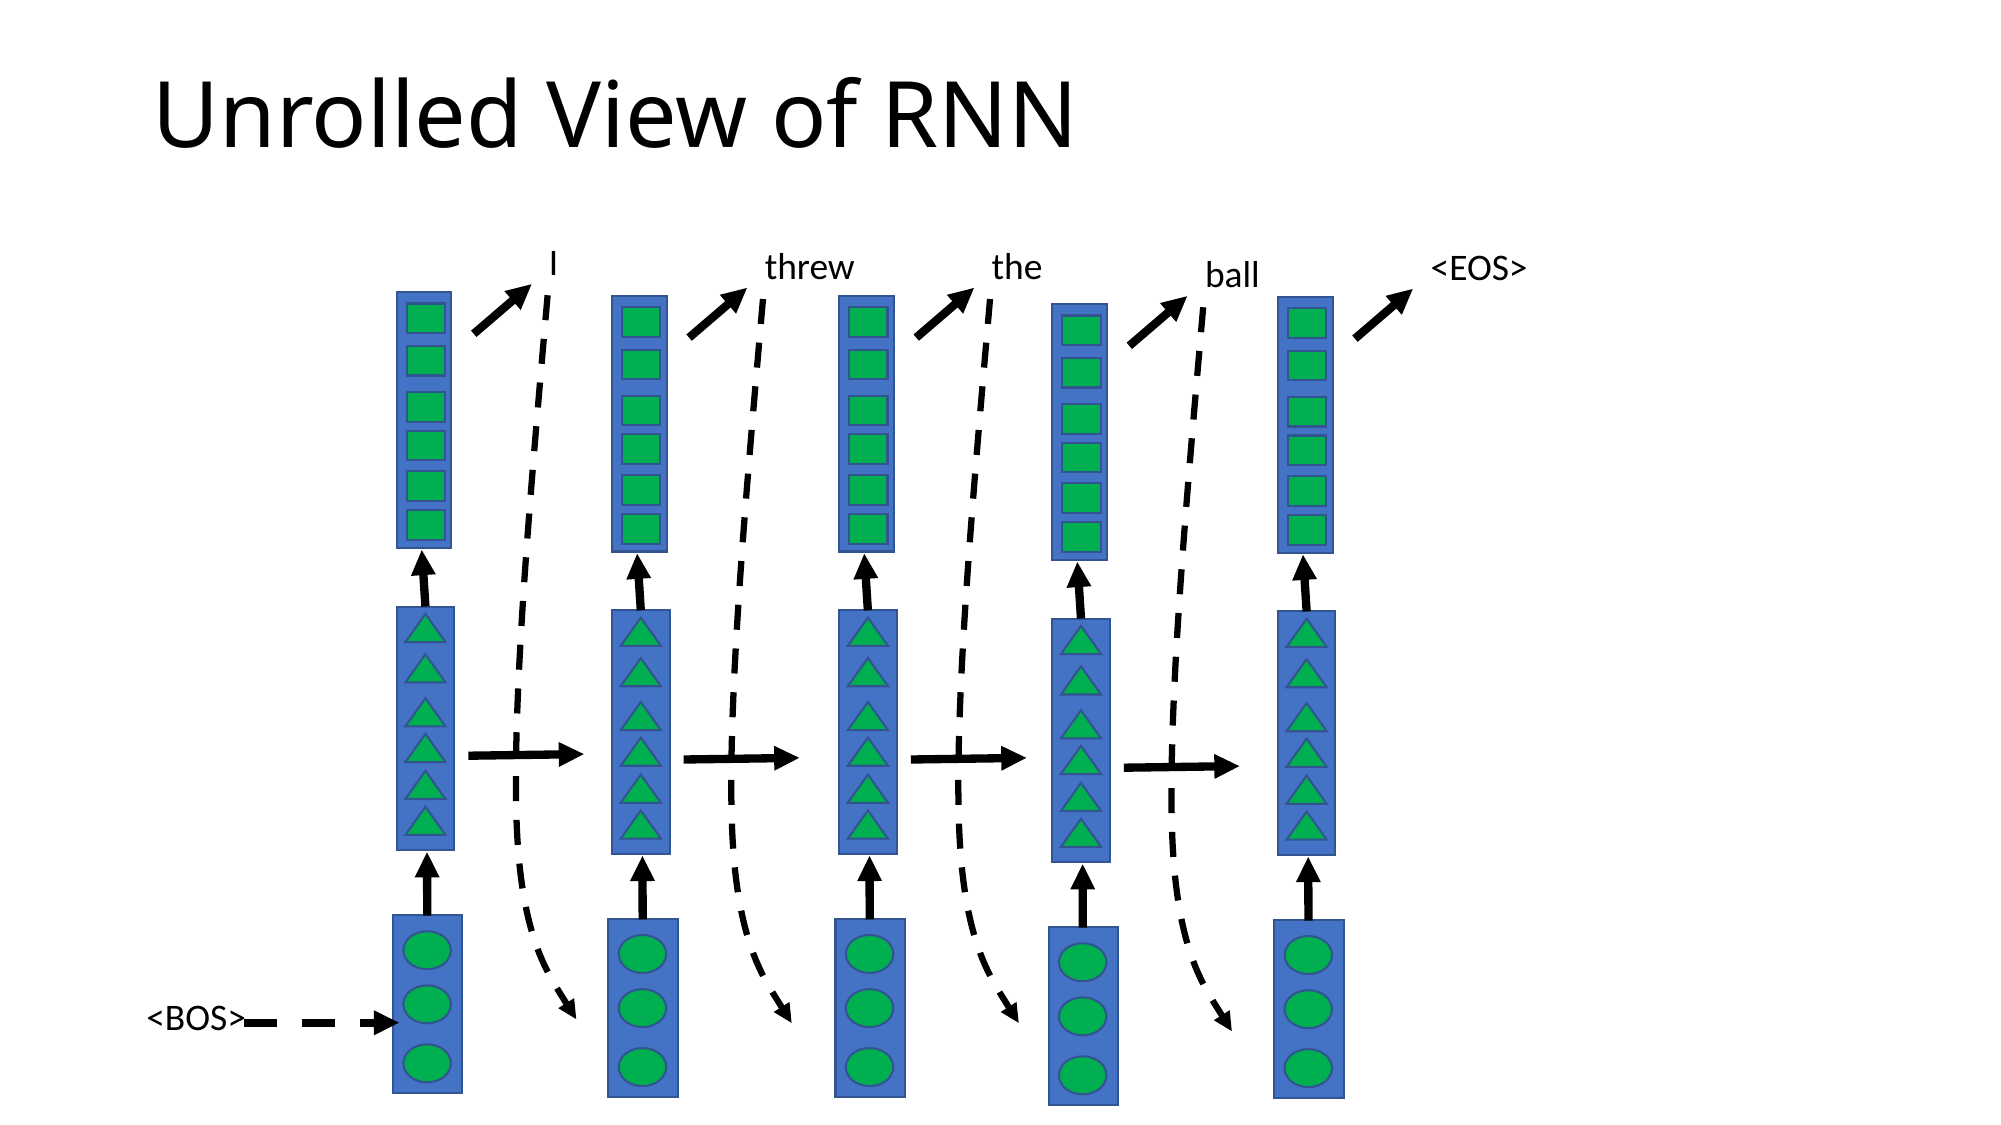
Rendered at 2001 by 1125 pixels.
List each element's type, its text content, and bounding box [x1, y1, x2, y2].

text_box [392, 230, 574, 1094]
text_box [835, 288, 1027, 1097]
text_box <EOS> [1415, 235, 1543, 296]
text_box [608, 288, 800, 1097]
text_box the [976, 234, 1058, 295]
text_box threw [750, 234, 870, 295]
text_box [1048, 296, 1240, 1106]
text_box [1274, 289, 1413, 1098]
text_box ball [1190, 242, 1275, 303]
title Unrolled View of RNN [137, 59, 1863, 177]
text_box <BOS> [131, 985, 262, 1046]
